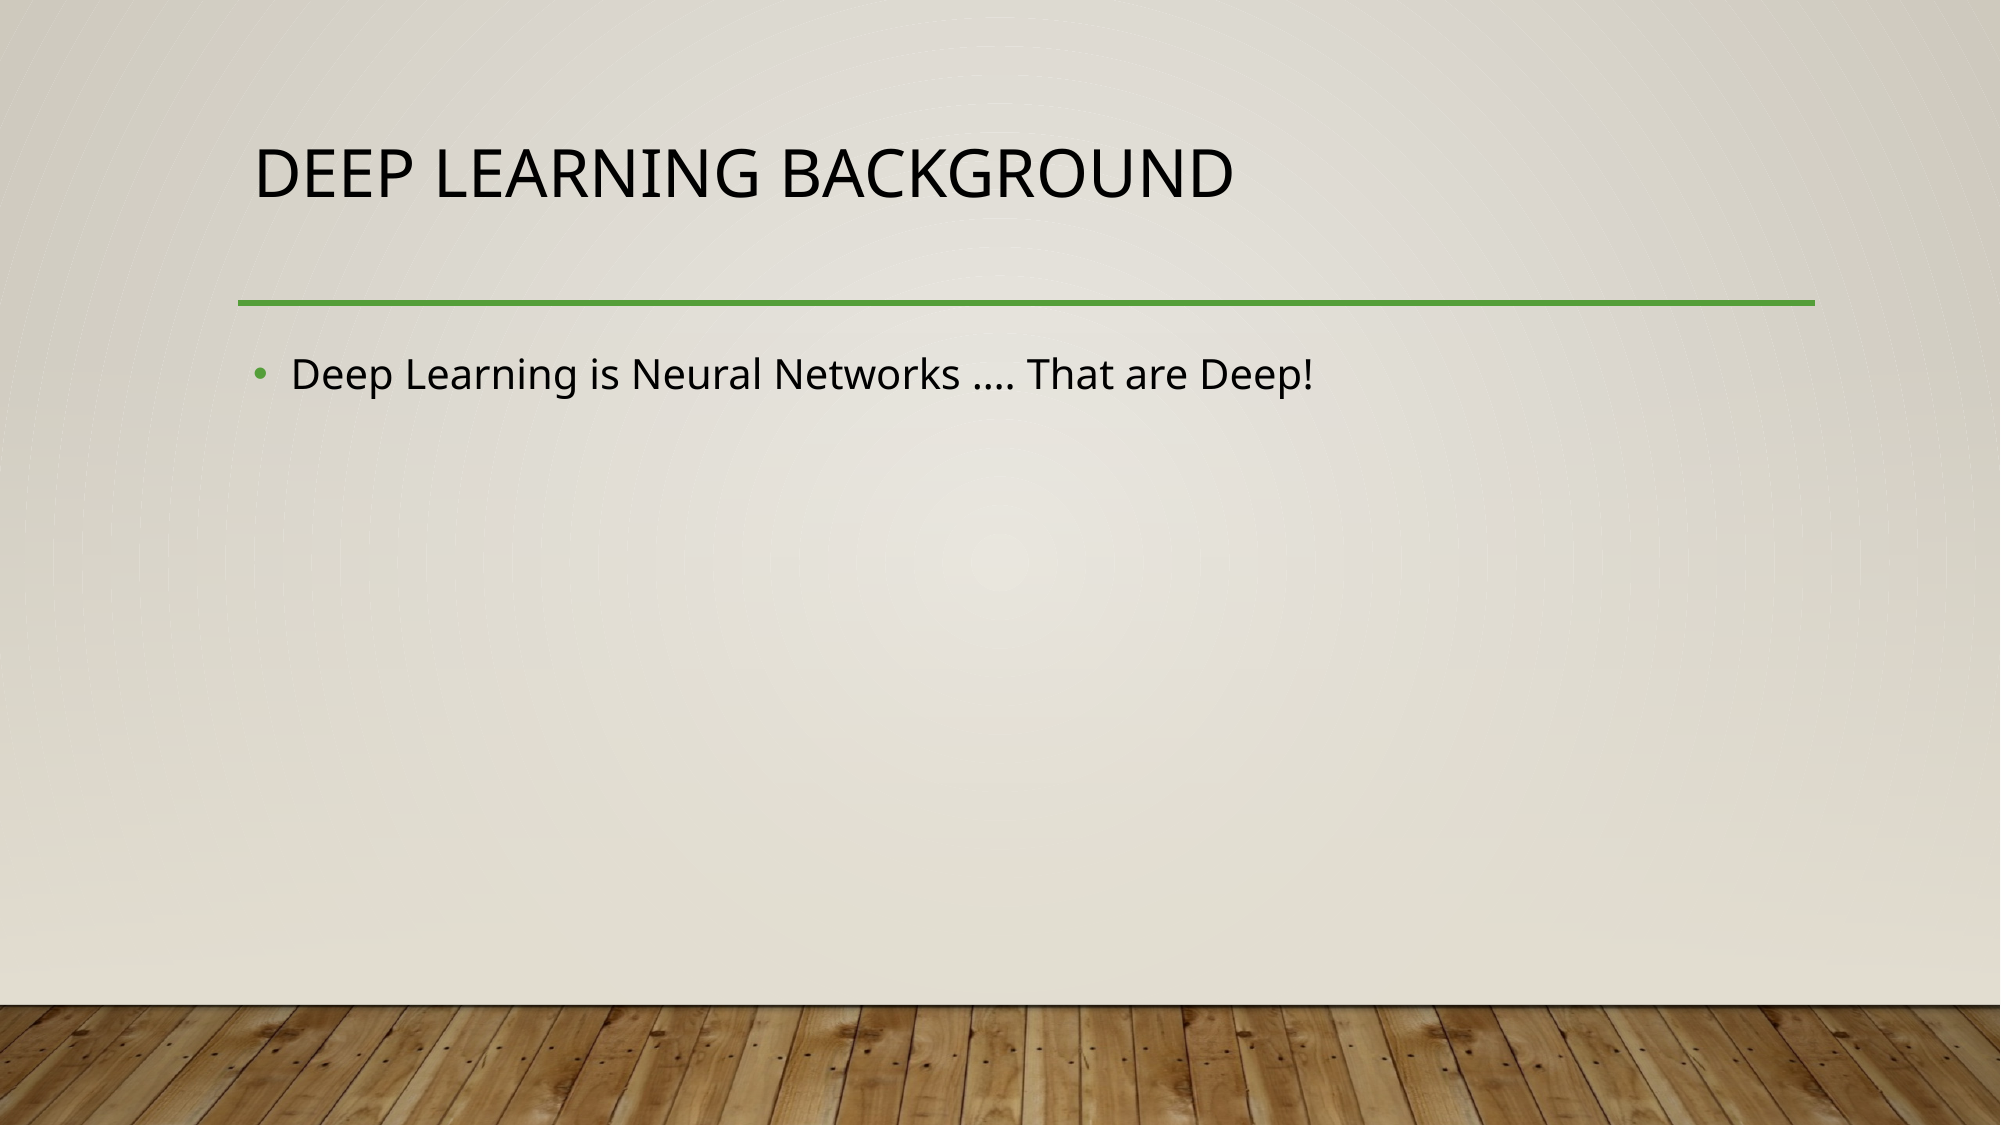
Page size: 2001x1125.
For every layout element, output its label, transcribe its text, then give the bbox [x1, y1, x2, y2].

title Deep Learning BackGround [238, 131, 1814, 305]
picture [0, 1005, 2000, 1125]
list Deep Learning is Neural Networks …. That are Deep! [238, 330, 1814, 897]
